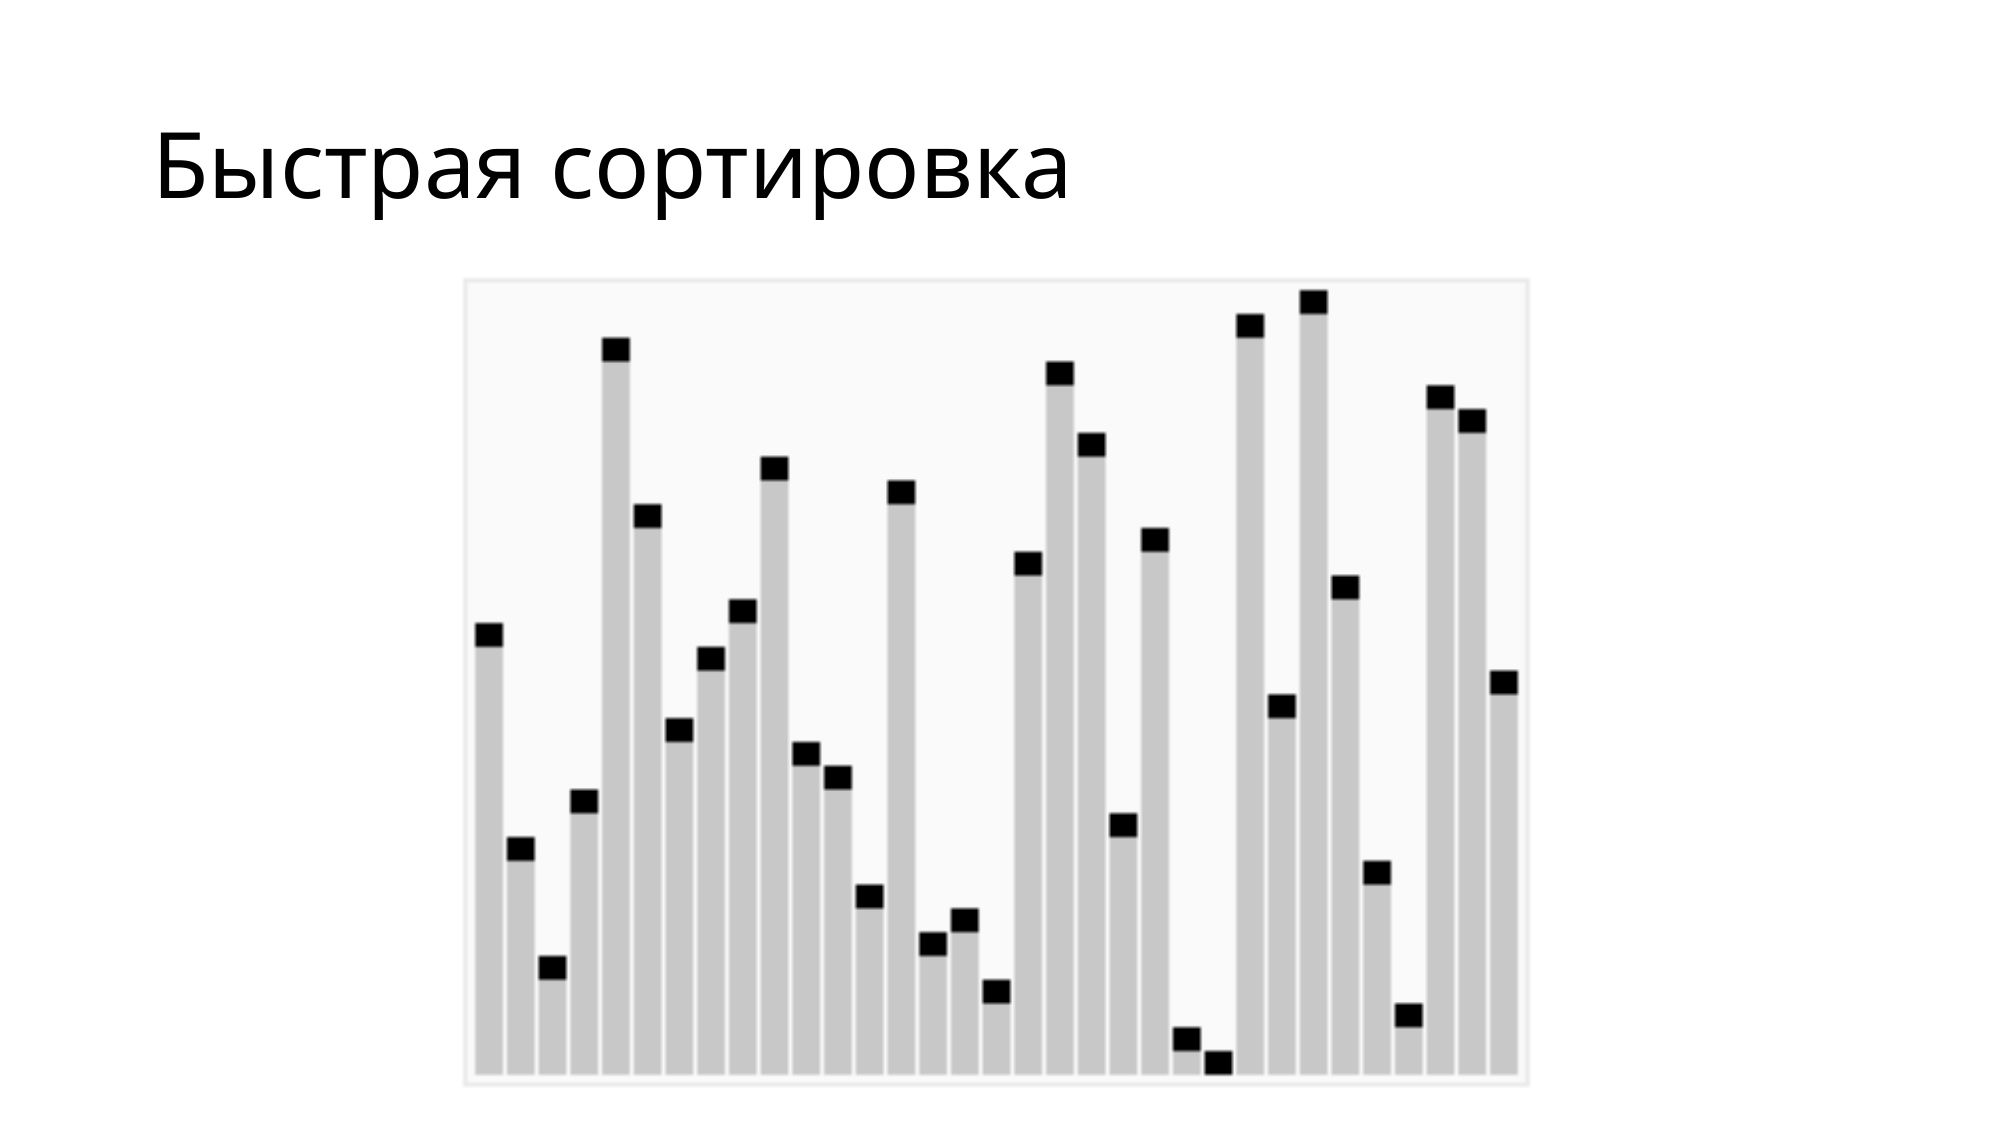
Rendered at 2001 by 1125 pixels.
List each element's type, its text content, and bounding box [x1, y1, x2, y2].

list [445, 260, 1555, 1108]
title Быстрая сортировка [137, 59, 1863, 278]
